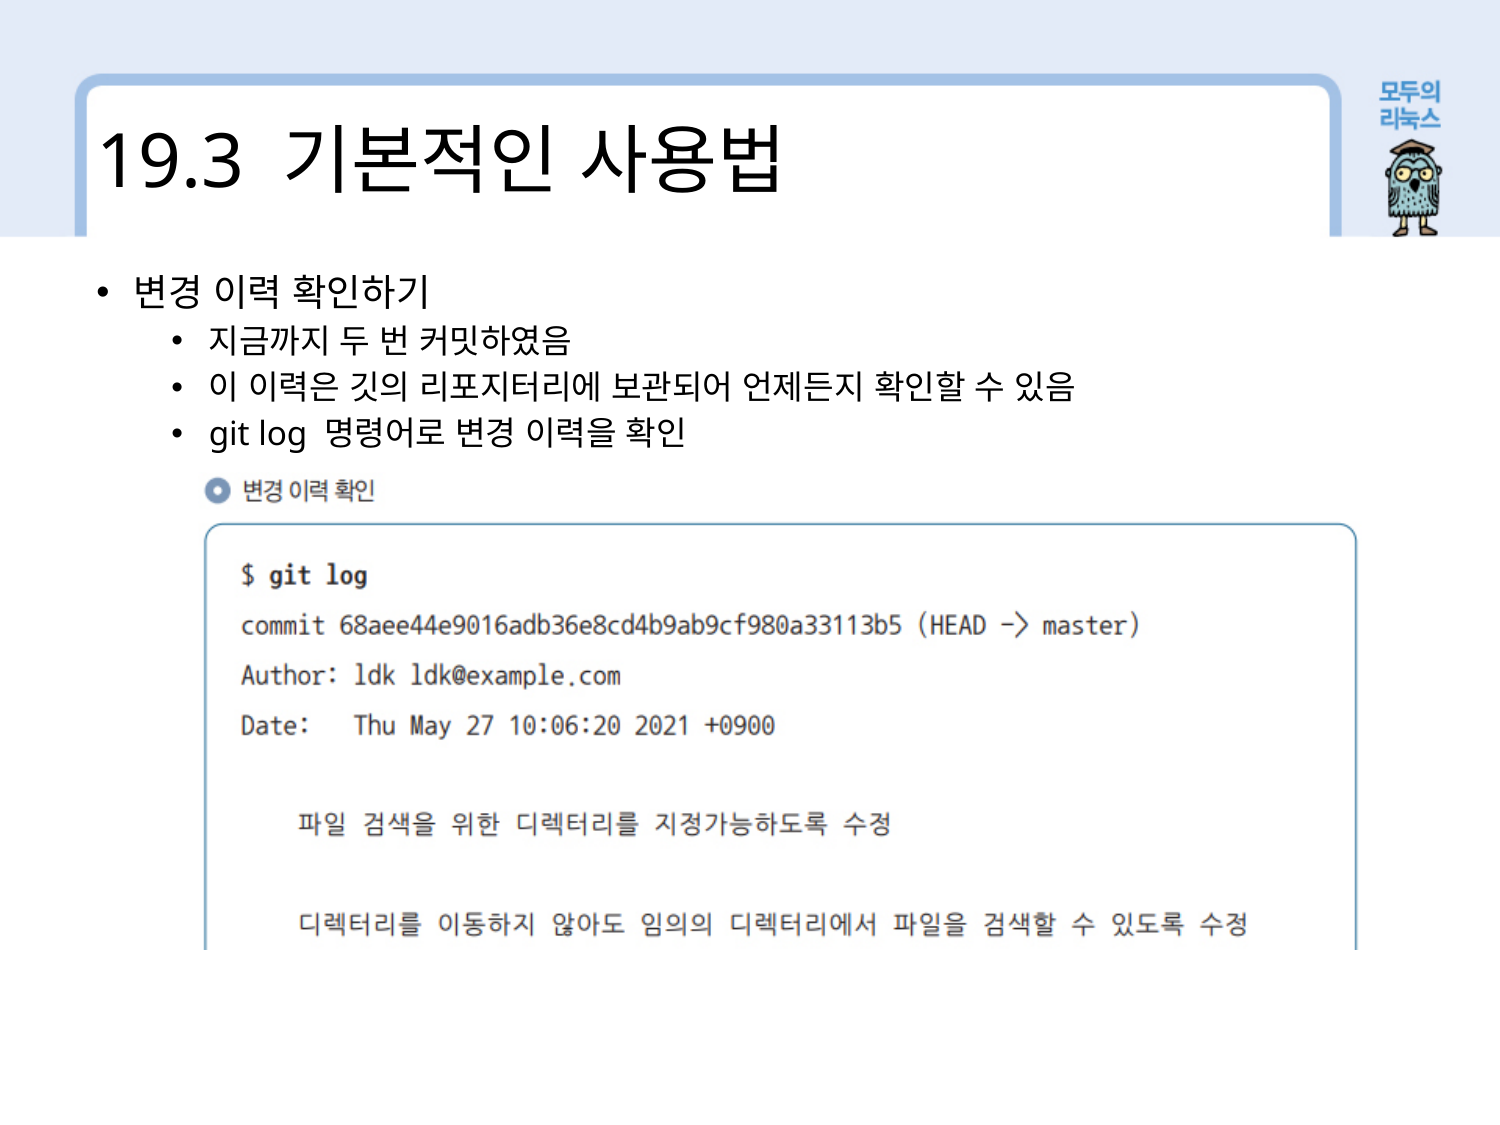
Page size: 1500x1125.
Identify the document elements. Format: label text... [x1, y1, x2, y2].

text_box 19.3 기본적인 사용법 [81, 115, 1335, 221]
picture [0, 0, 1500, 1125]
text_box 변경 이력 확인하기 지금까지 두 번 커밋하였음 이 이력은 깃의 리포지터리에 보관되어 언제든지 확인할 수 있음 git log 명령어로 변경 이력을 확인 [81, 266, 1335, 1024]
